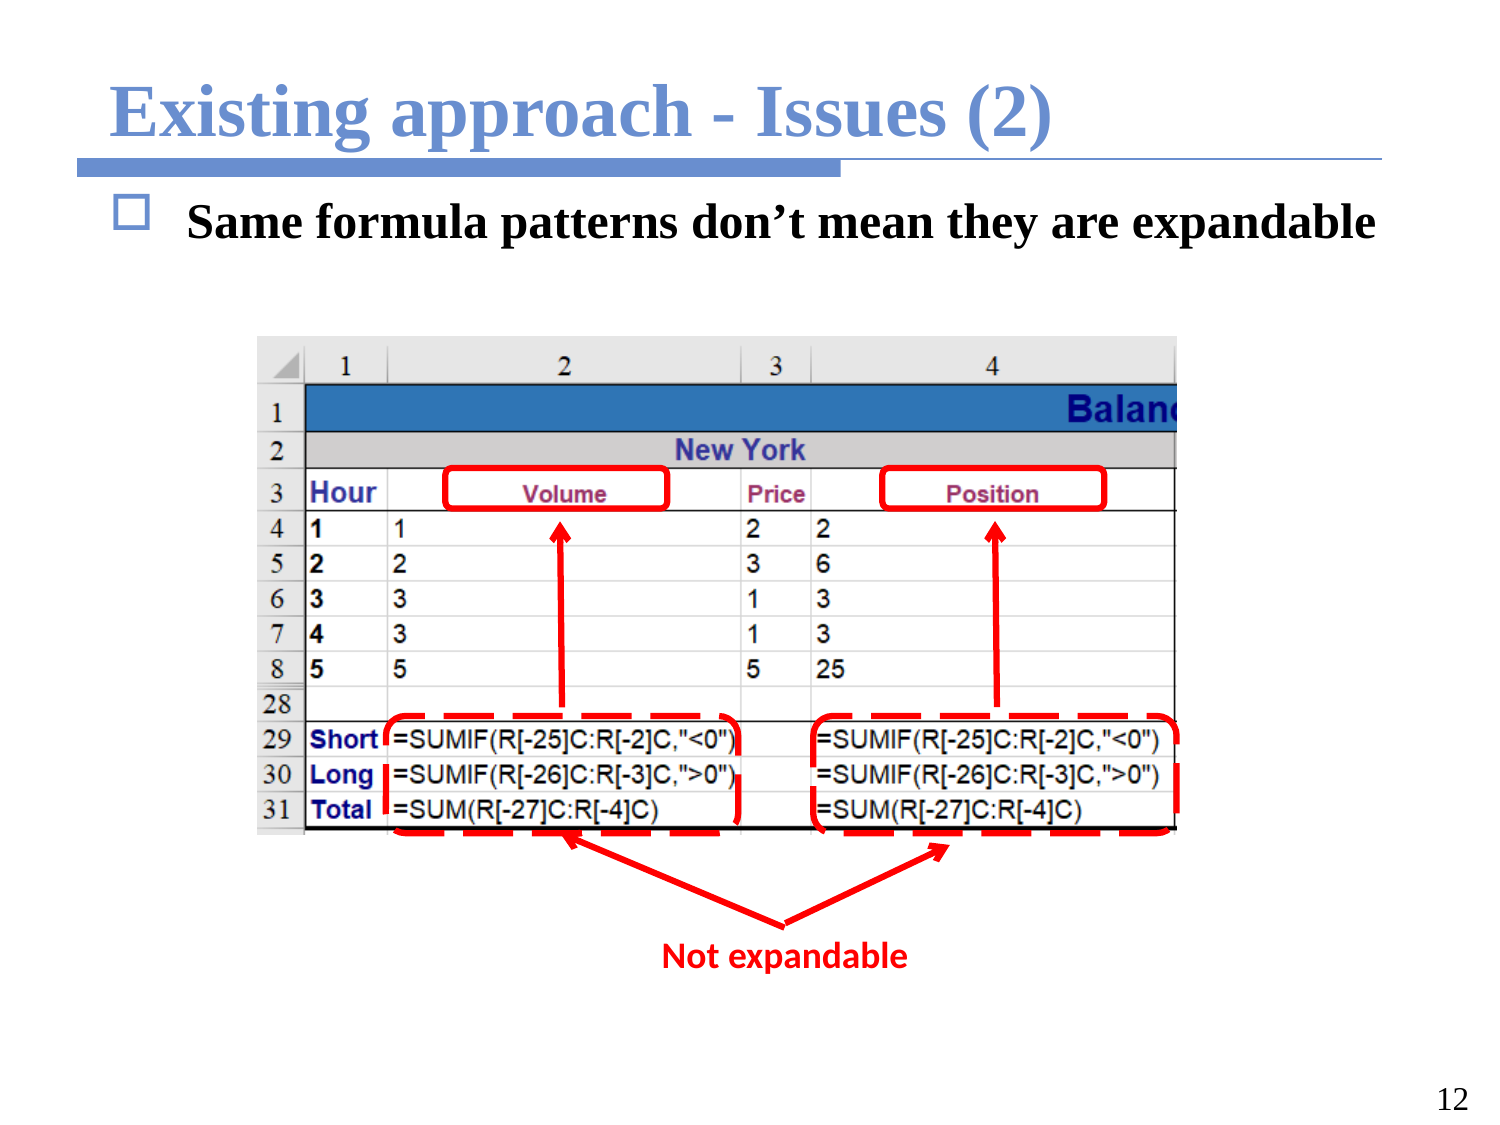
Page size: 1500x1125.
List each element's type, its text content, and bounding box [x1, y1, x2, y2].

slide_number 12 [1405, 1070, 1500, 1123]
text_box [559, 832, 929, 985]
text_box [559, 520, 563, 708]
title Existing approach - Issues (2) [94, 50, 1407, 159]
picture [257, 336, 1178, 835]
list Same formula patterns don’t mean they are expandable [94, 180, 1407, 1123]
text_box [784, 844, 951, 924]
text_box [994, 520, 998, 708]
